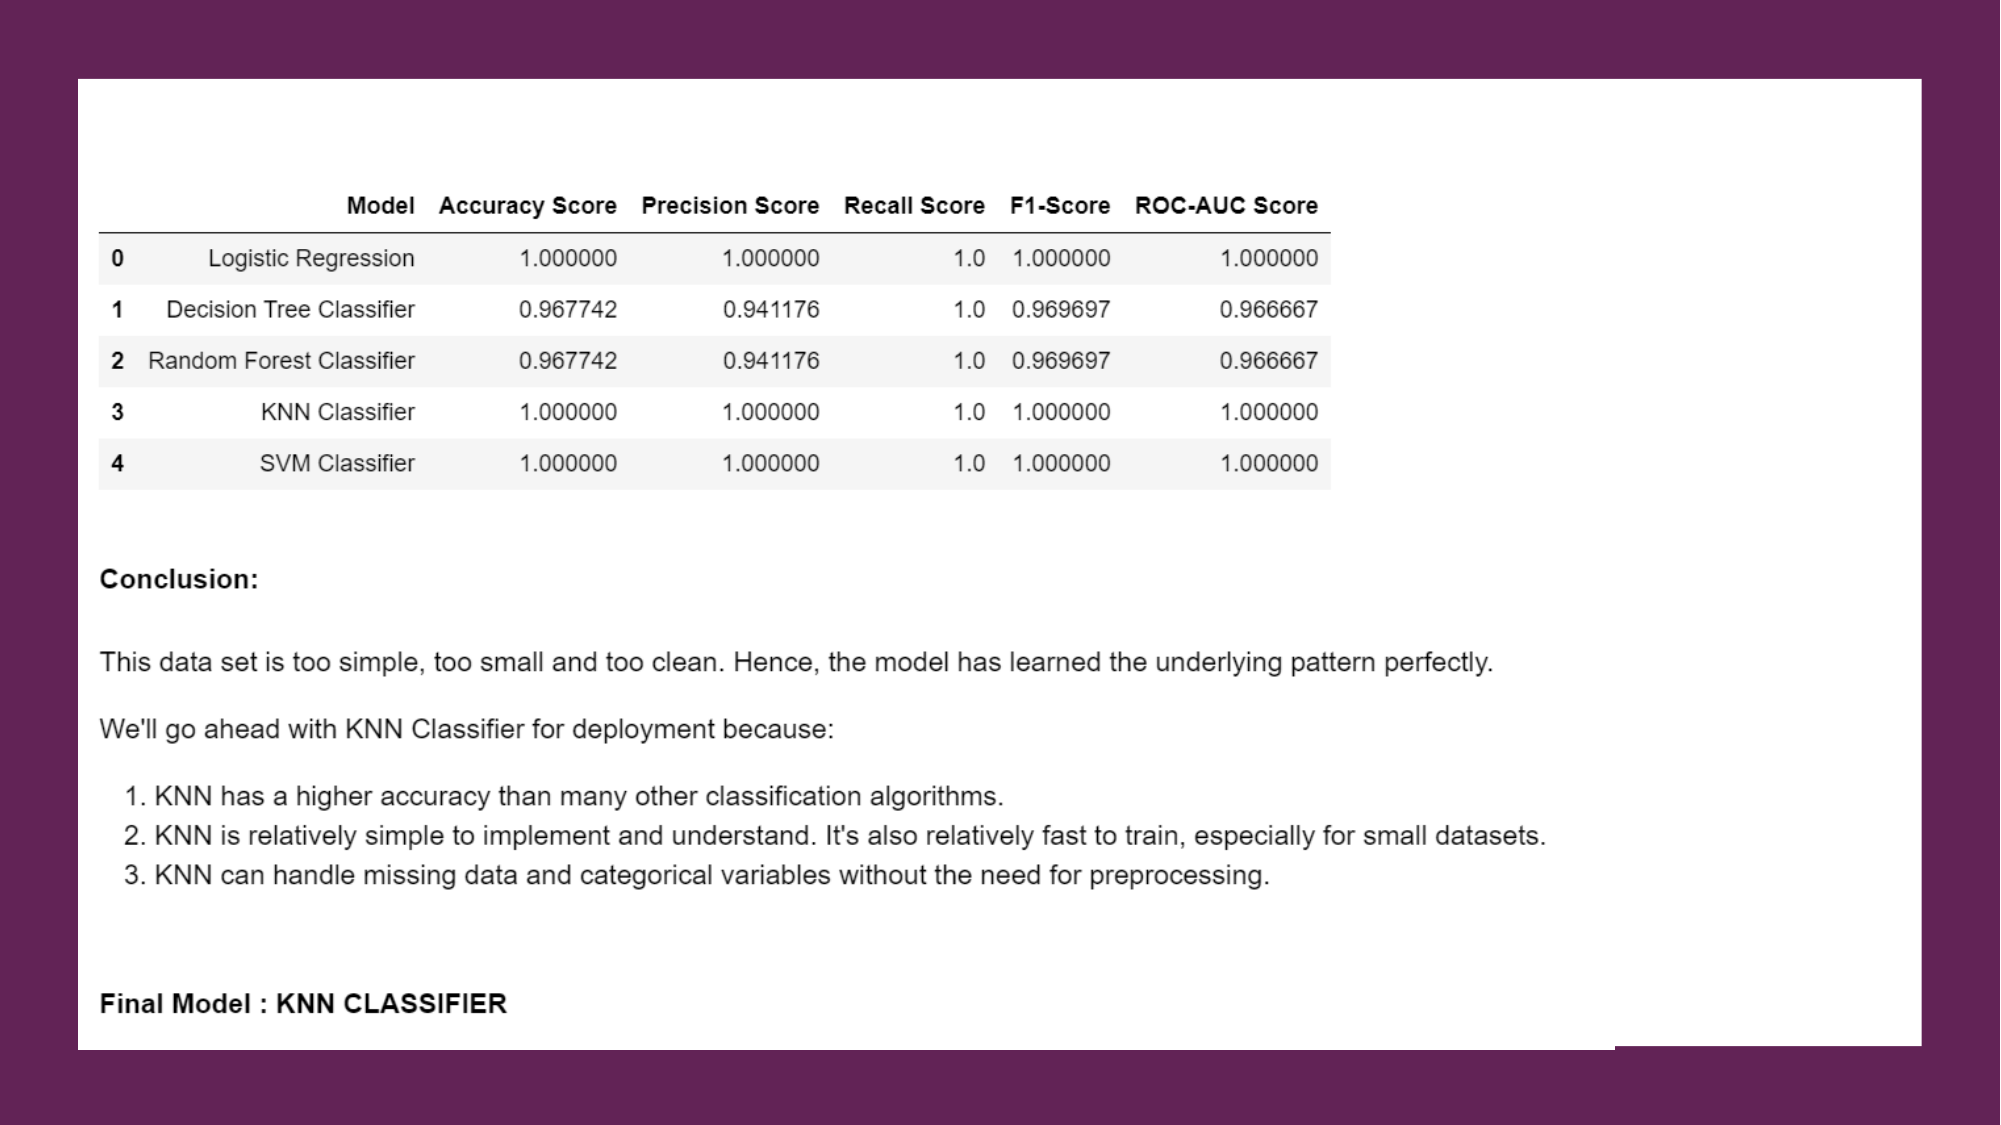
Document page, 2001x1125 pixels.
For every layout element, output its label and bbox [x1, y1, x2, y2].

text_box [0, 0, 2000, 1125]
text_box [76, 77, 1924, 1048]
picture [77, 155, 1615, 1051]
